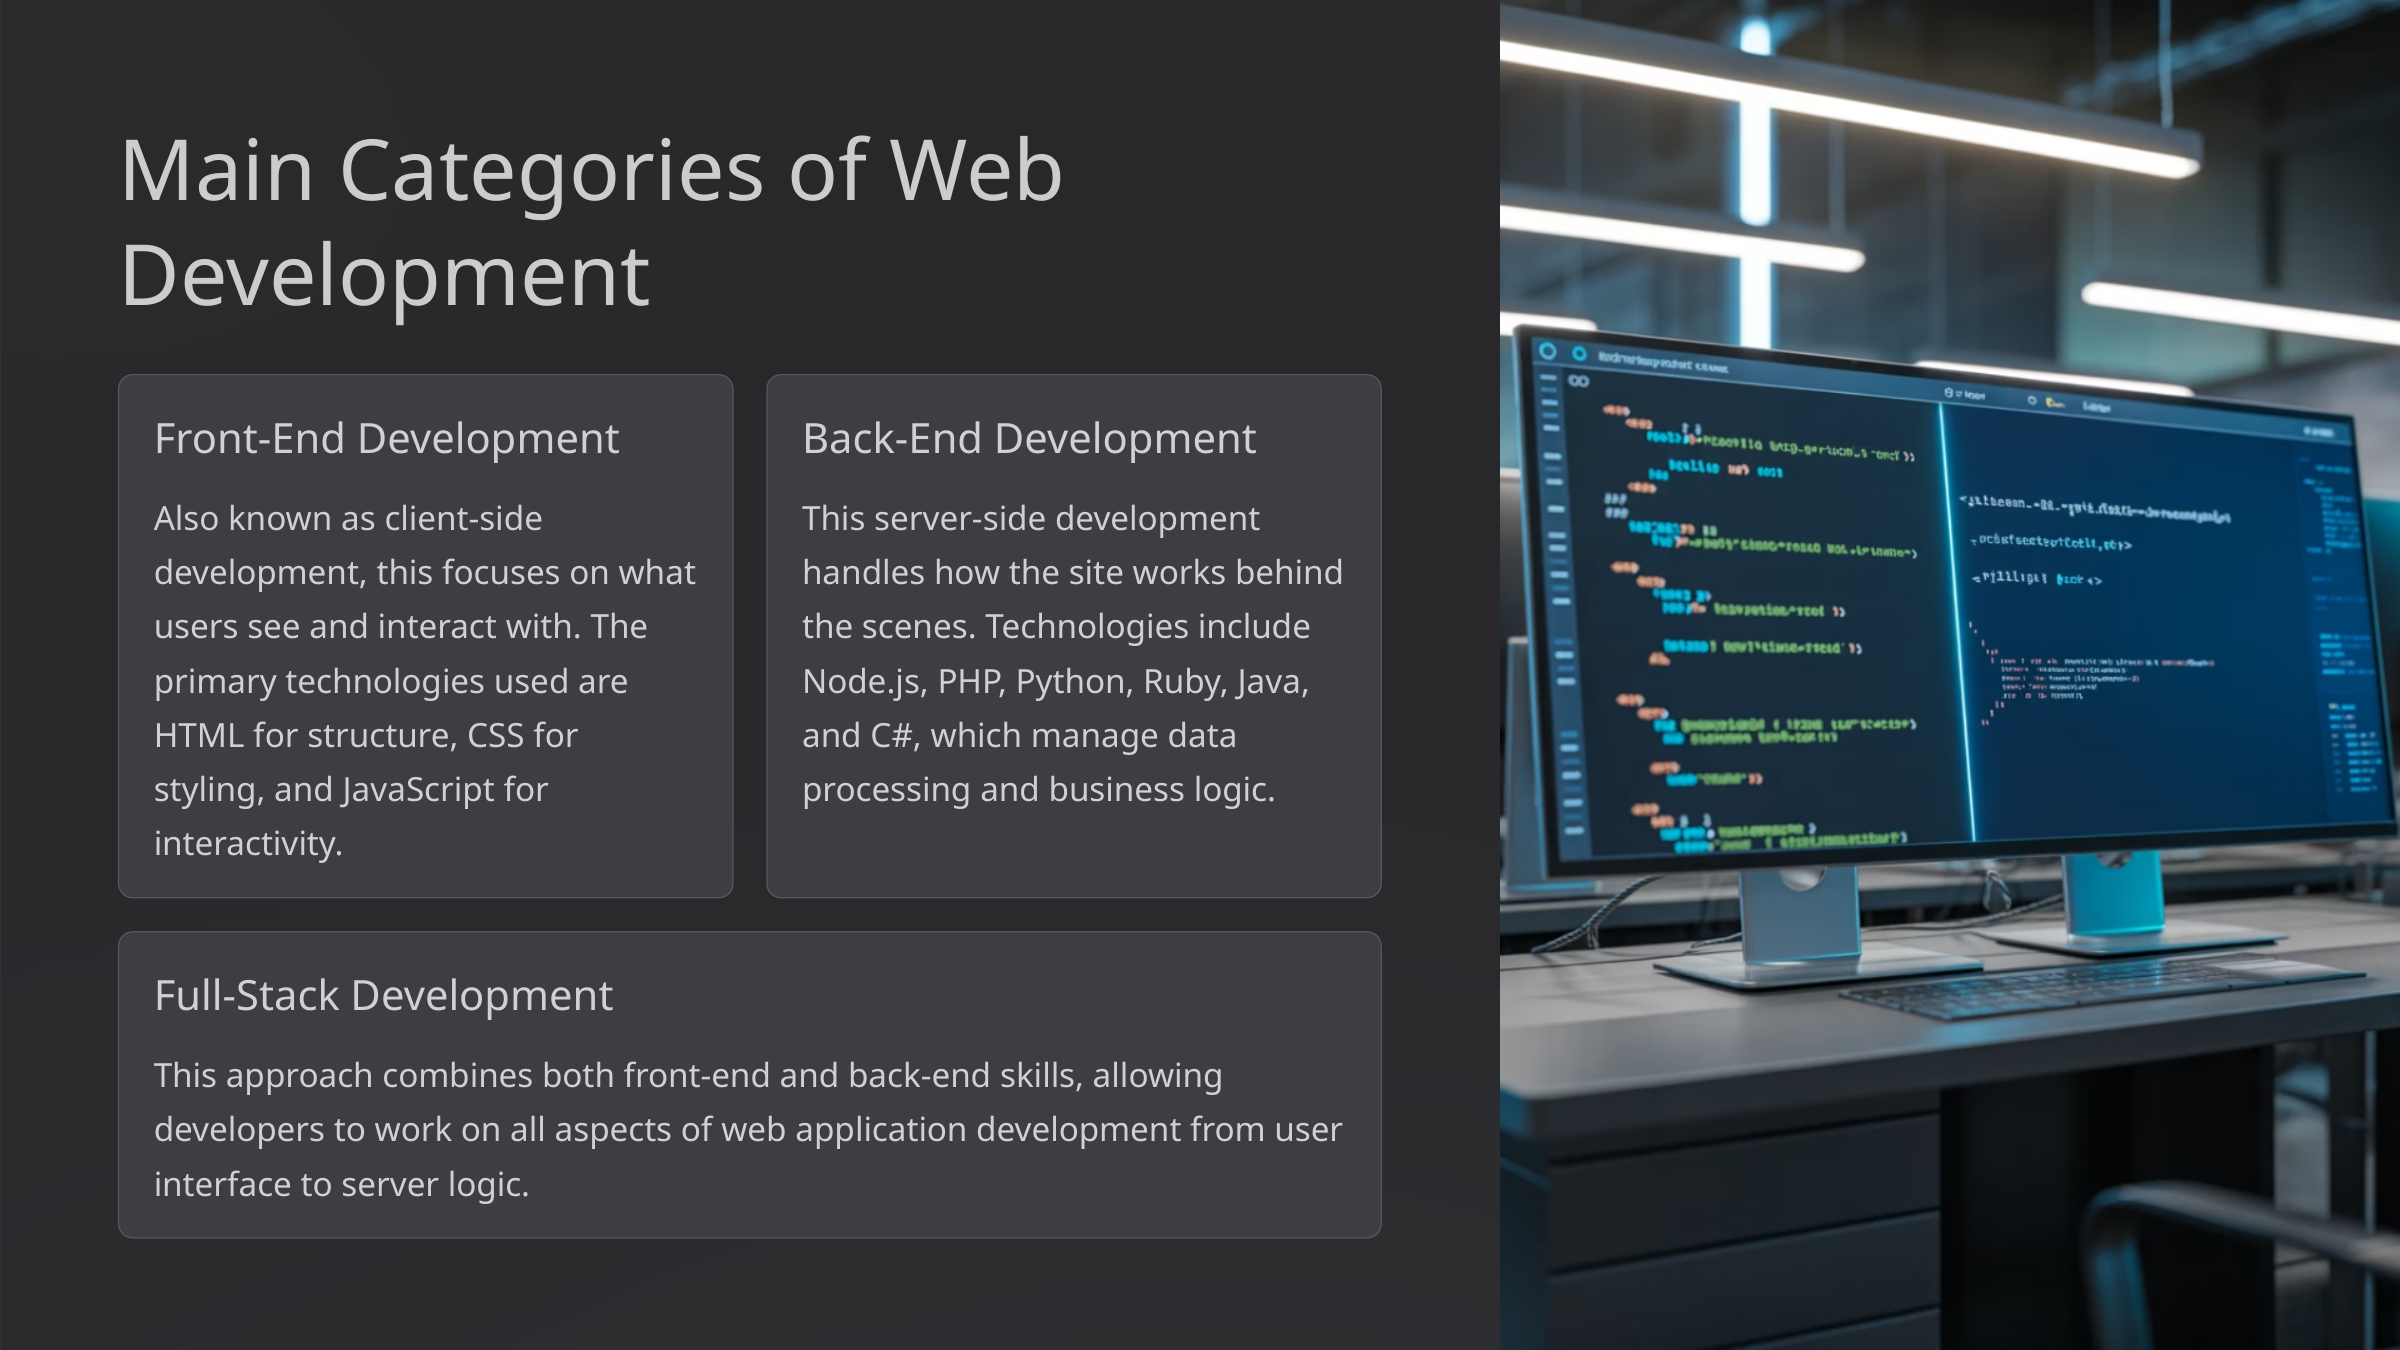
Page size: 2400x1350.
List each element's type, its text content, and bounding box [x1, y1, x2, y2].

text_box Main Categories of Web Development [118, 111, 1382, 324]
text_box Full-Stack Development [153, 966, 637, 1020]
text_box [766, 374, 1382, 898]
text_box Back-End Development [802, 409, 1274, 463]
text_box This server-side development handles how the site works behind the scenes. Technologies include Node.js, PHP, Python, Ruby, Java, and C#, which manage data processing and business logic. [802, 483, 1347, 809]
text_box This approach combines both front-end and back-end skills, allowing developers to work on all aspects of web application development from user interface to server logic. [153, 1040, 1347, 1203]
text_box [118, 931, 1382, 1238]
picture [1499, 0, 2400, 1350]
text_box Also known as client-side development, this focuses on what users see and interact with. The primary technologies used are HTML for structure, CSS for styling, and JavaScript for interactivity. [153, 483, 698, 863]
text_box [118, 374, 733, 898]
text_box Front-End Development [153, 409, 639, 463]
